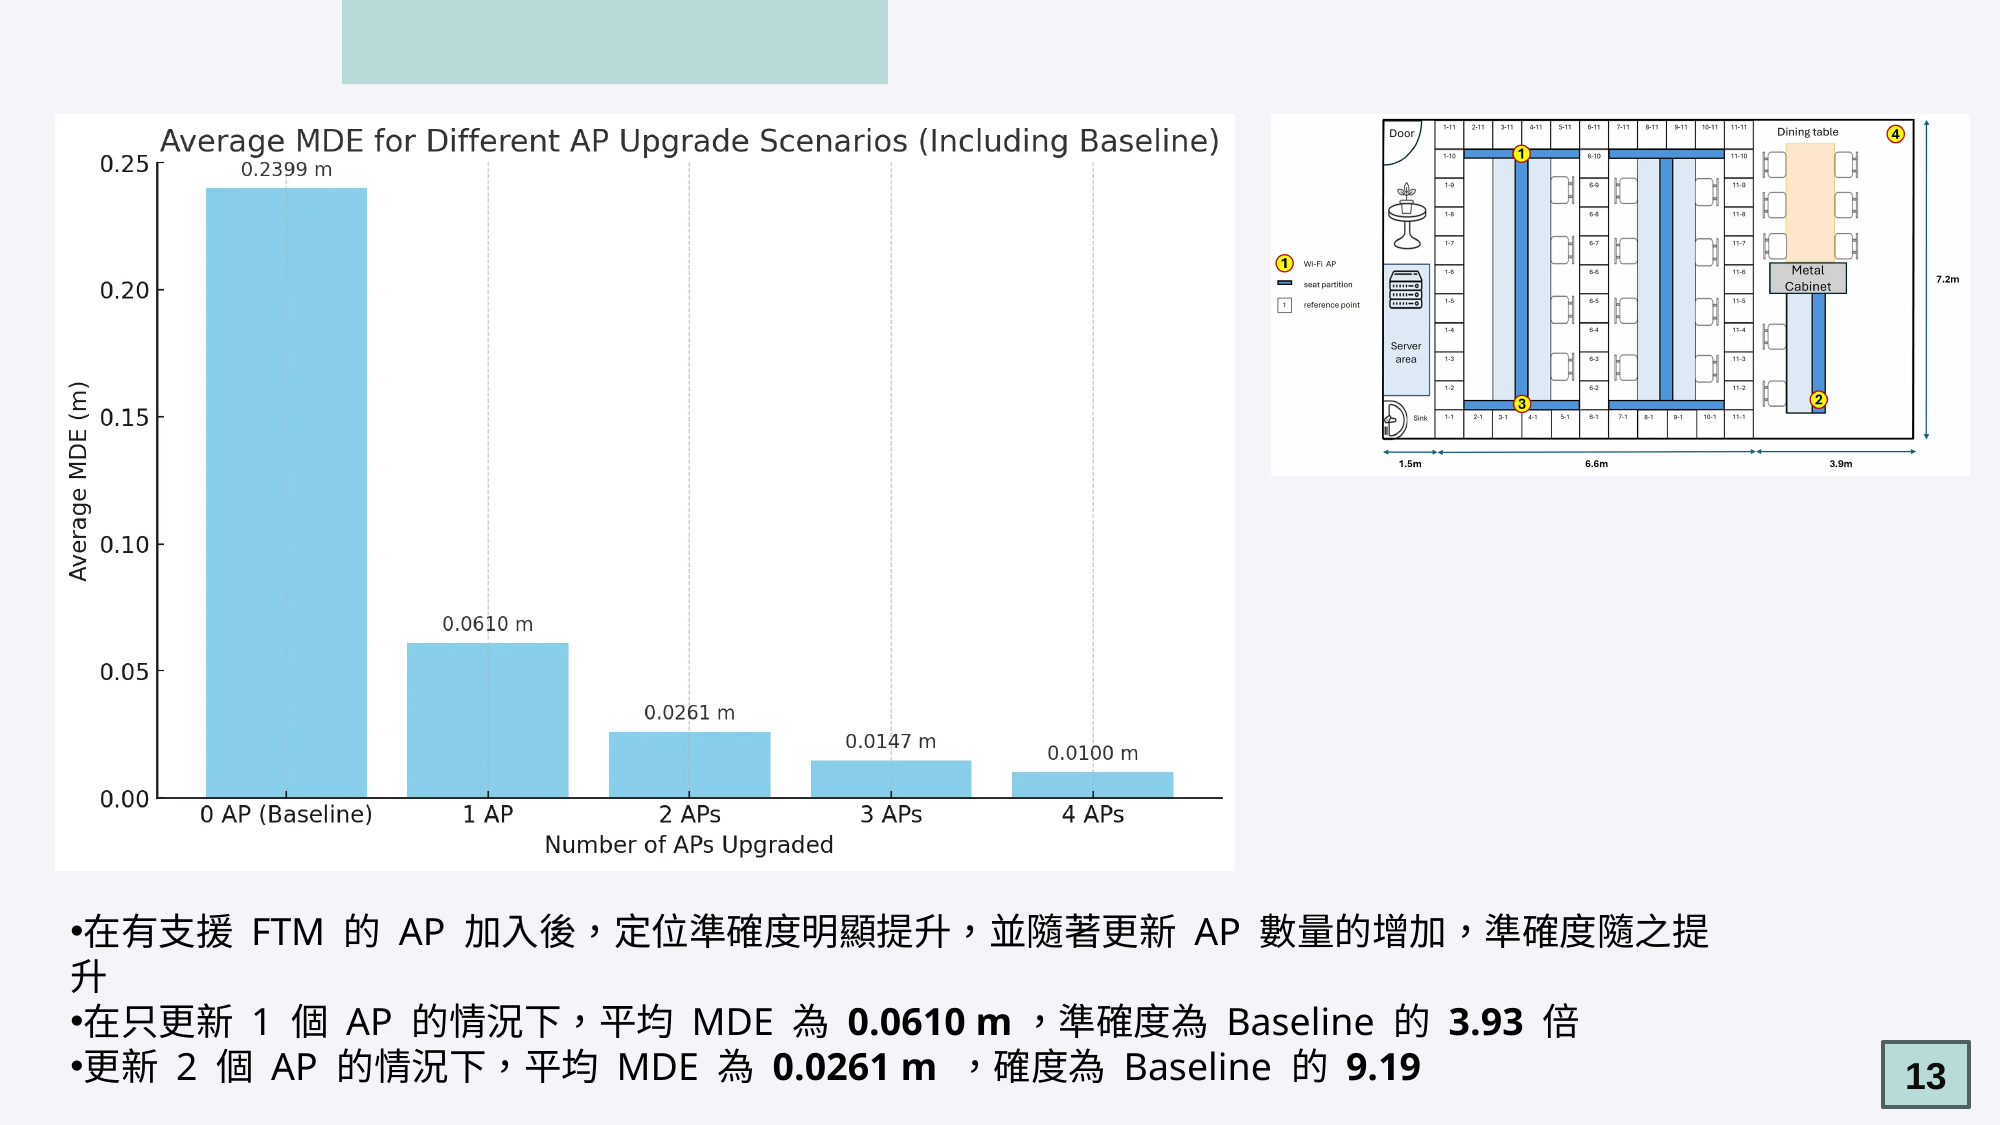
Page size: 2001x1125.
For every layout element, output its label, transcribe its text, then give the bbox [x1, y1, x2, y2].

text_box [342, 0, 888, 85]
text_box 13 [1881, 1040, 1971, 1109]
text_box 在有支援 FTM 的 AP 加入後，定位準確度明顯提升，並隨著更新 AP 數量的增加，準確度隨之提升 在只更新 1 個 AP 的情況下，平均 MDE 為 0.0610 m，準確度為 Baseline 的 3.93 倍 更新 2 個 AP 的情況下，平均 MDE 為 0.0261 m ，確度為 Baseline 的 9.19 [55, 900, 1751, 1096]
picture [1271, 114, 1970, 477]
picture [55, 114, 1235, 871]
